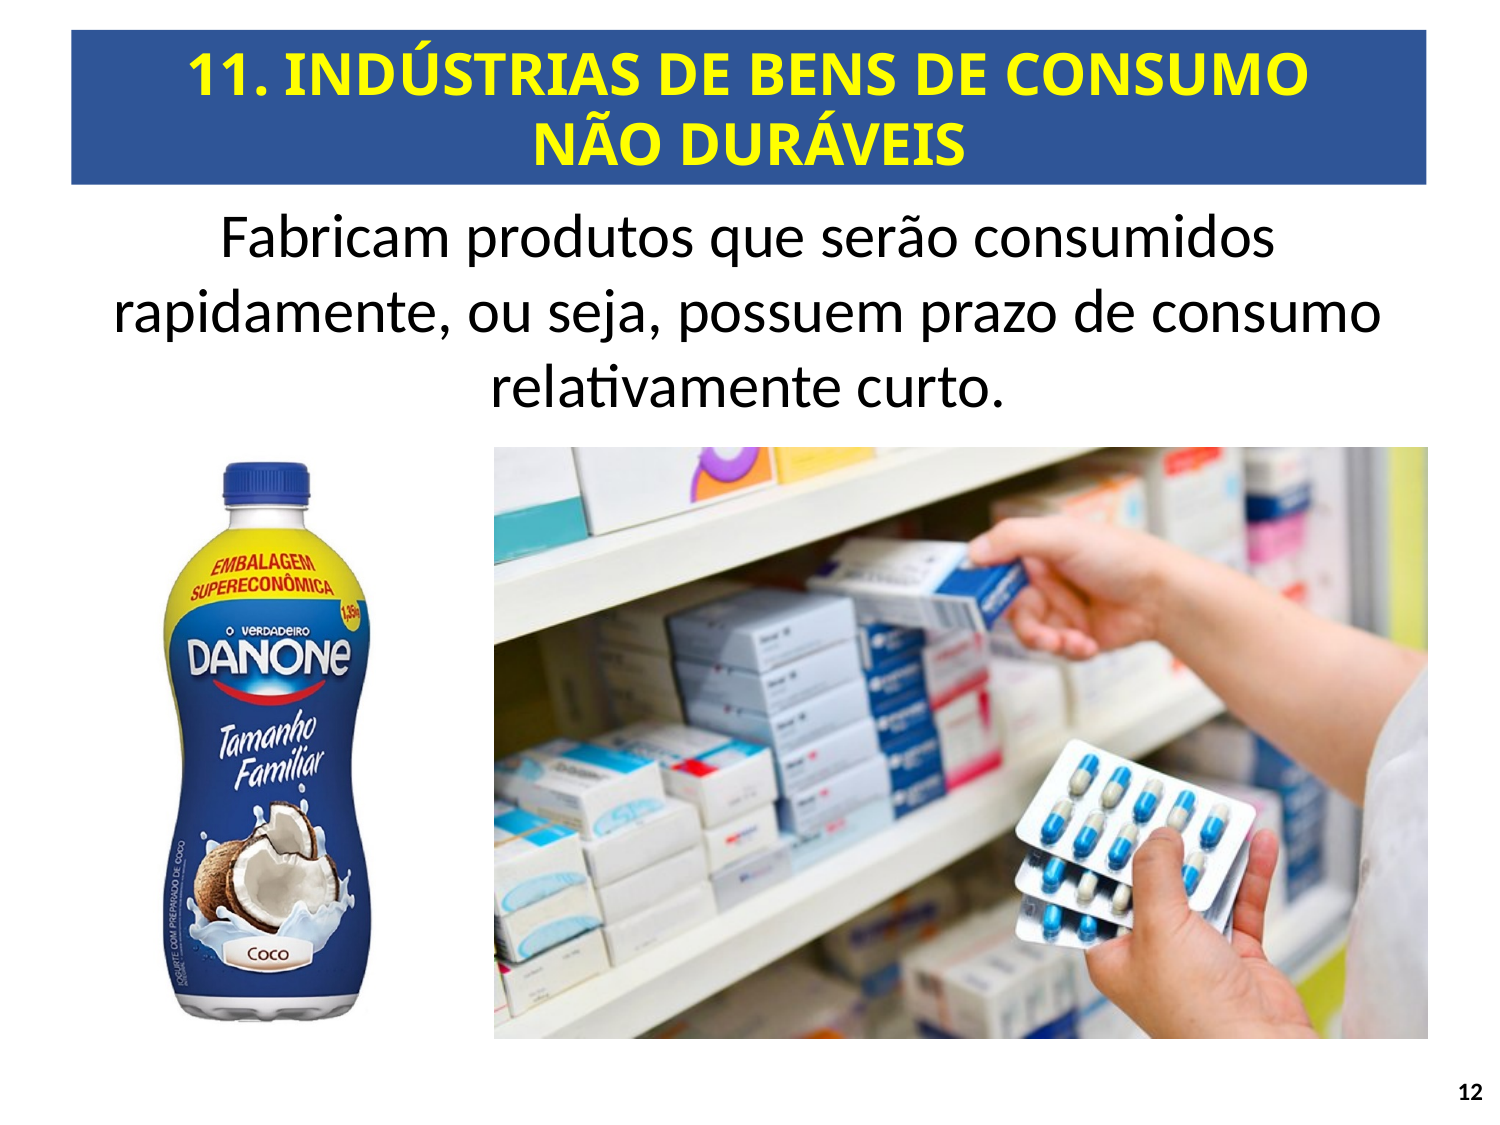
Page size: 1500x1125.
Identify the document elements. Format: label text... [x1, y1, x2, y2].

text_box 11. INDÚSTRIAS DE BENS DE CONSUMO NÃO DURÁVEIS [71, 29, 1427, 185]
picture [71, 444, 443, 1039]
slide_number 12 [1426, 1060, 1499, 1121]
text_box Fabricam produtos que serão consumidos rapidamente, ou seja, possuem prazo de consumo relativamente curto. [71, 187, 1427, 427]
picture [494, 447, 1428, 1039]
